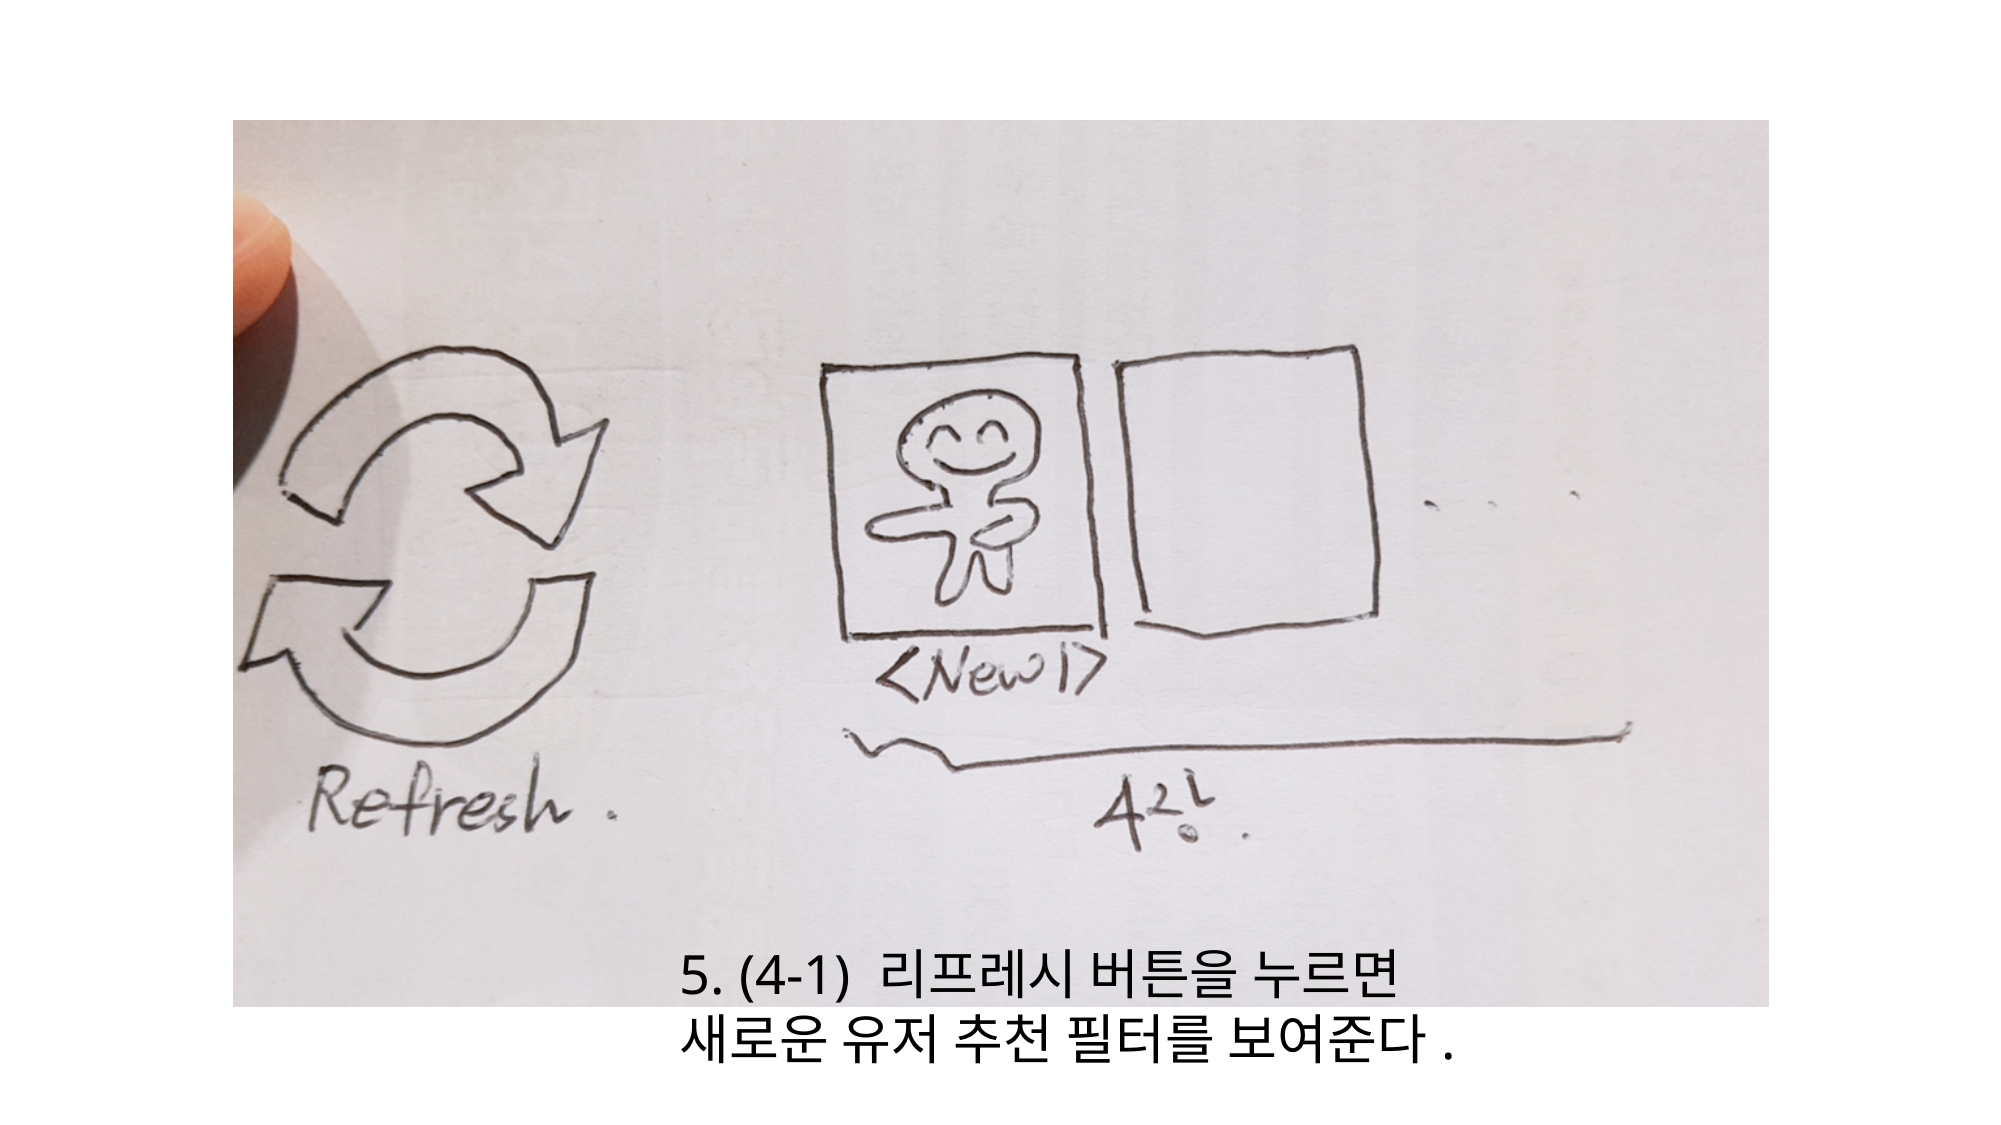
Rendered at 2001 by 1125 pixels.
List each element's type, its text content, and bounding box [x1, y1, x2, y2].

picture [233, 120, 1769, 1007]
text_box 5. (4-1) 리프레시 버튼을 누르면 새로운 유저 추천 필터를 보여준다. [665, 1007, 1449, 1079]
